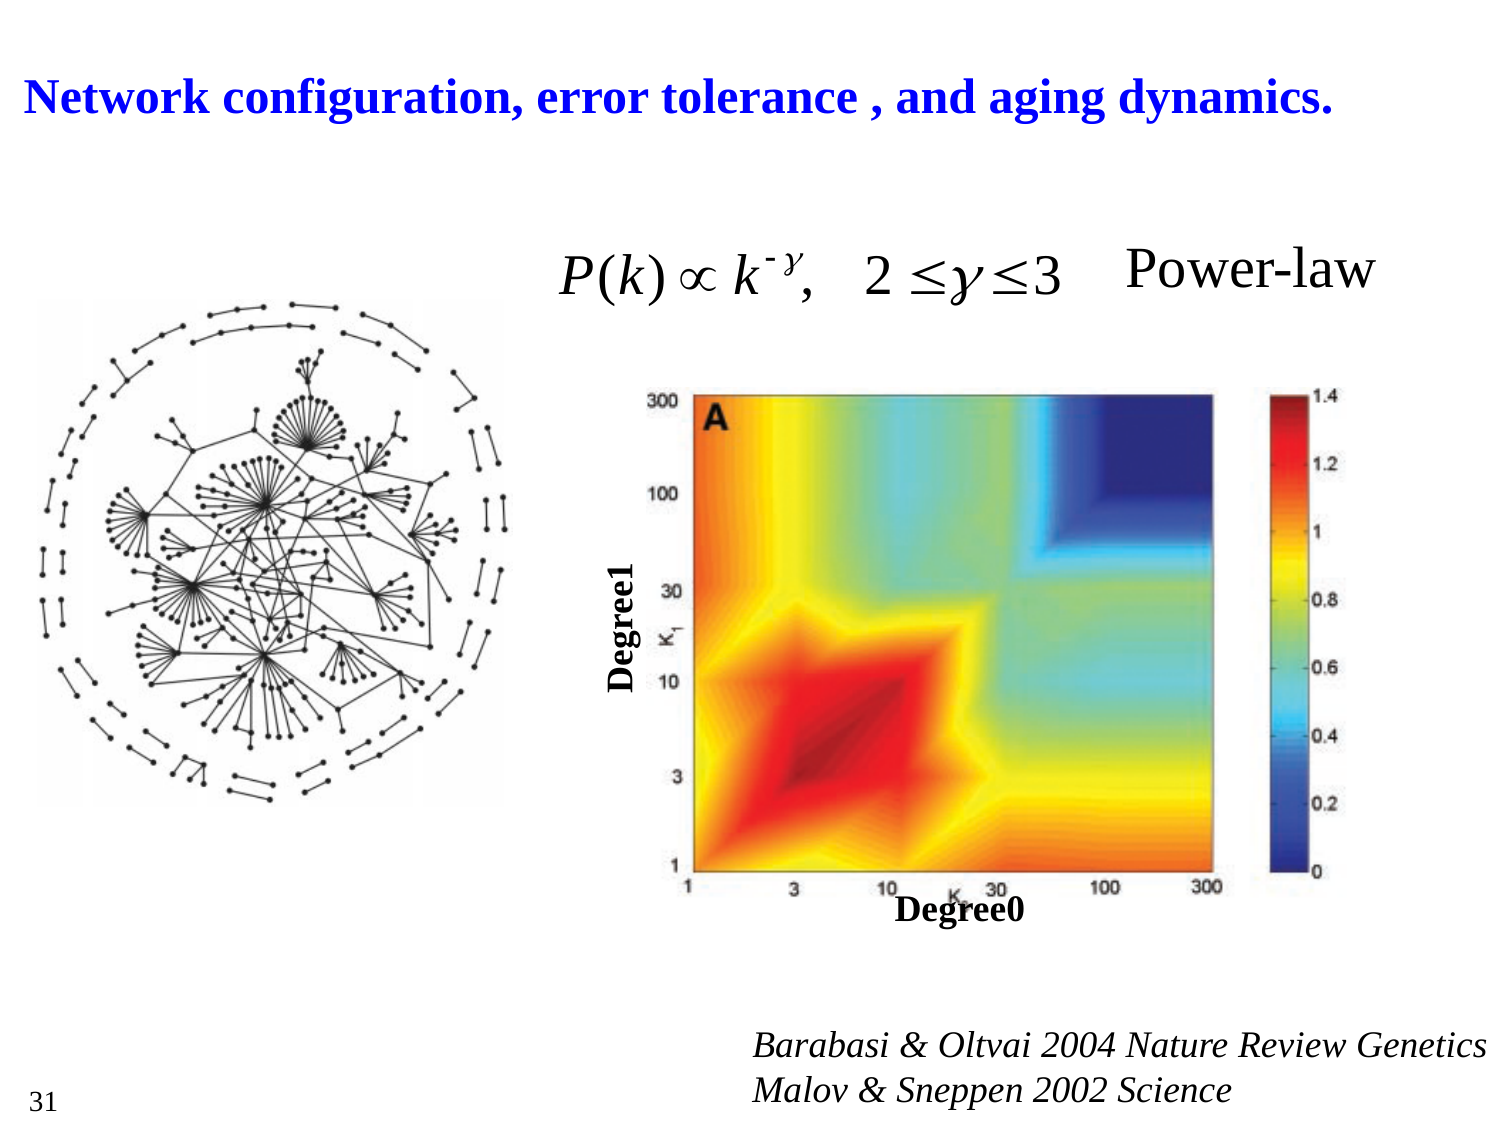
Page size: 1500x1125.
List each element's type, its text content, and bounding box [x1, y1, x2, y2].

picture [37, 299, 513, 807]
text_box Degree0 [879, 927, 1041, 937]
text_box Barabasi & Oltvai 2004 Nature Review Genetics Malov & Sneppen 2002 Science [737, 1012, 1500, 1118]
text_box Degree1 [587, 547, 641, 708]
text_box Power-law [1110, 222, 1392, 307]
picture [646, 387, 1351, 919]
title Network configuration, error tolerance , and aging dynamics. [8, 1, 1363, 188]
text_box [549, 237, 1064, 315]
